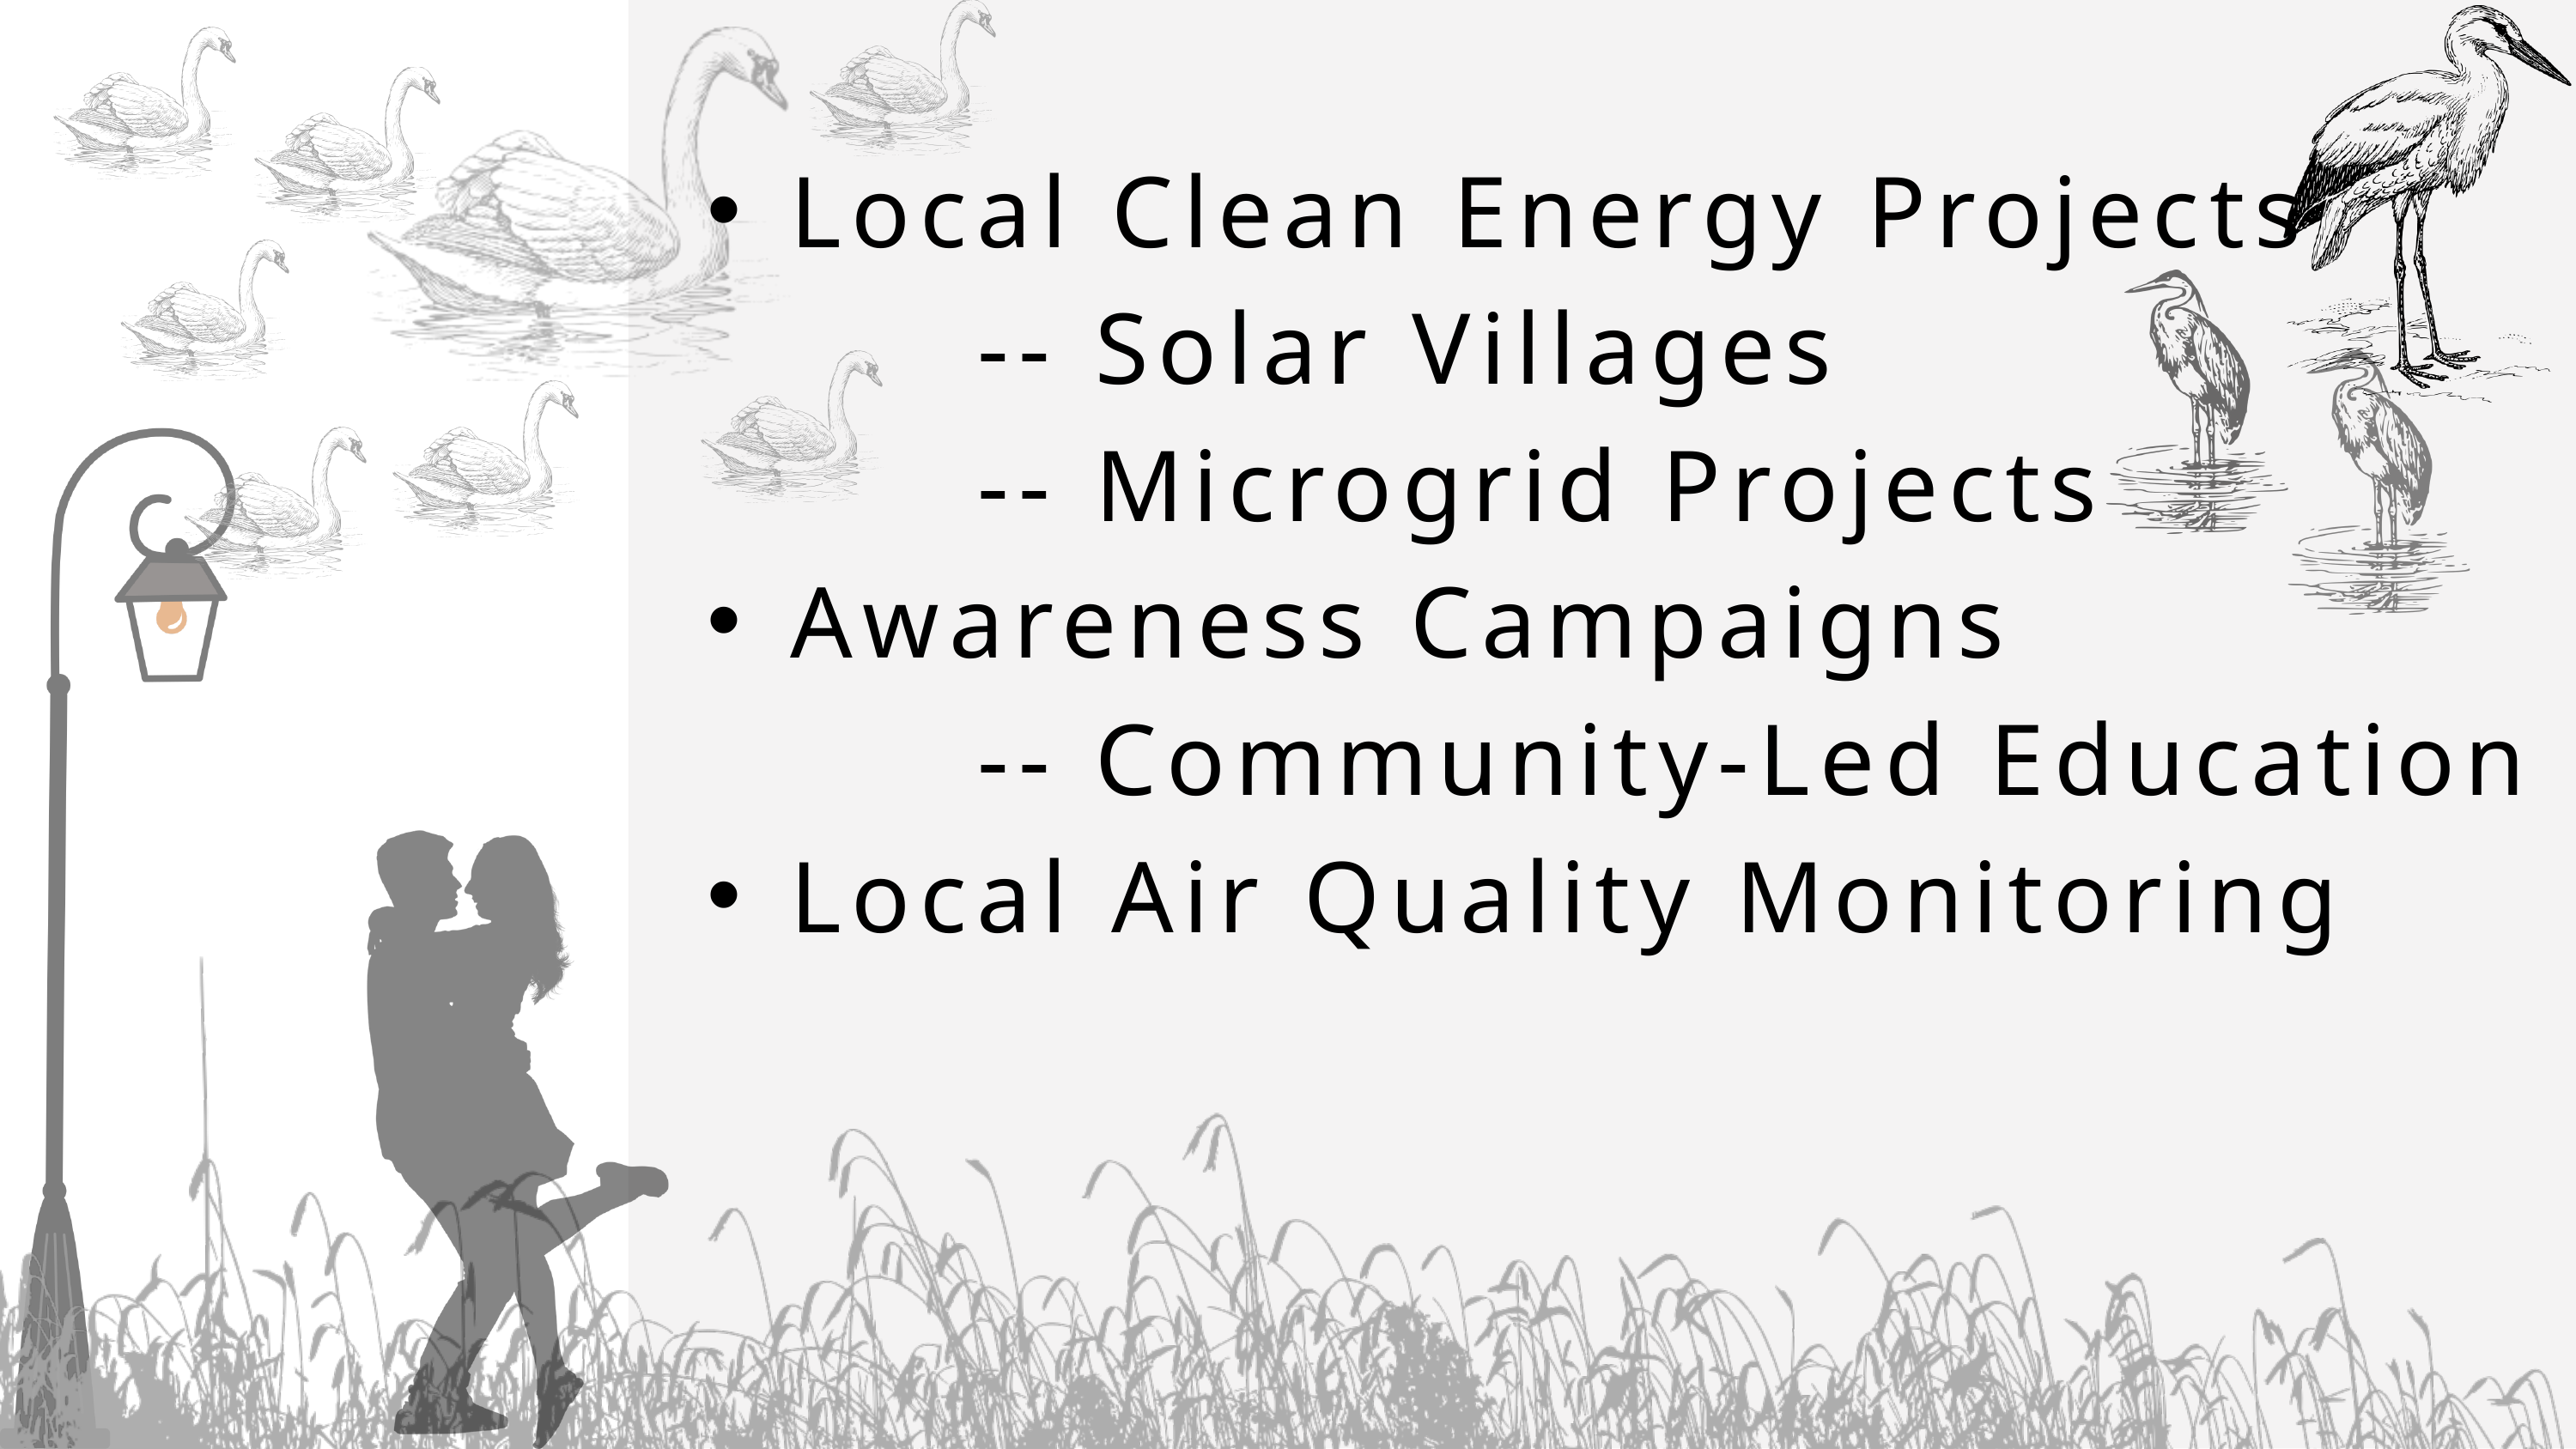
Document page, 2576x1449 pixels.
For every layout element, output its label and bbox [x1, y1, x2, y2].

text_box [120, 239, 291, 381]
text_box [254, 67, 441, 223]
text_box [0, 956, 367, 1449]
text_box [367, 830, 623, 1449]
text_box [367, 27, 623, 381]
text_box [628, 0, 2576, 1449]
text_box [53, 27, 237, 179]
text_box [392, 380, 580, 537]
text_box [184, 427, 368, 579]
text_box [0, 424, 237, 956]
